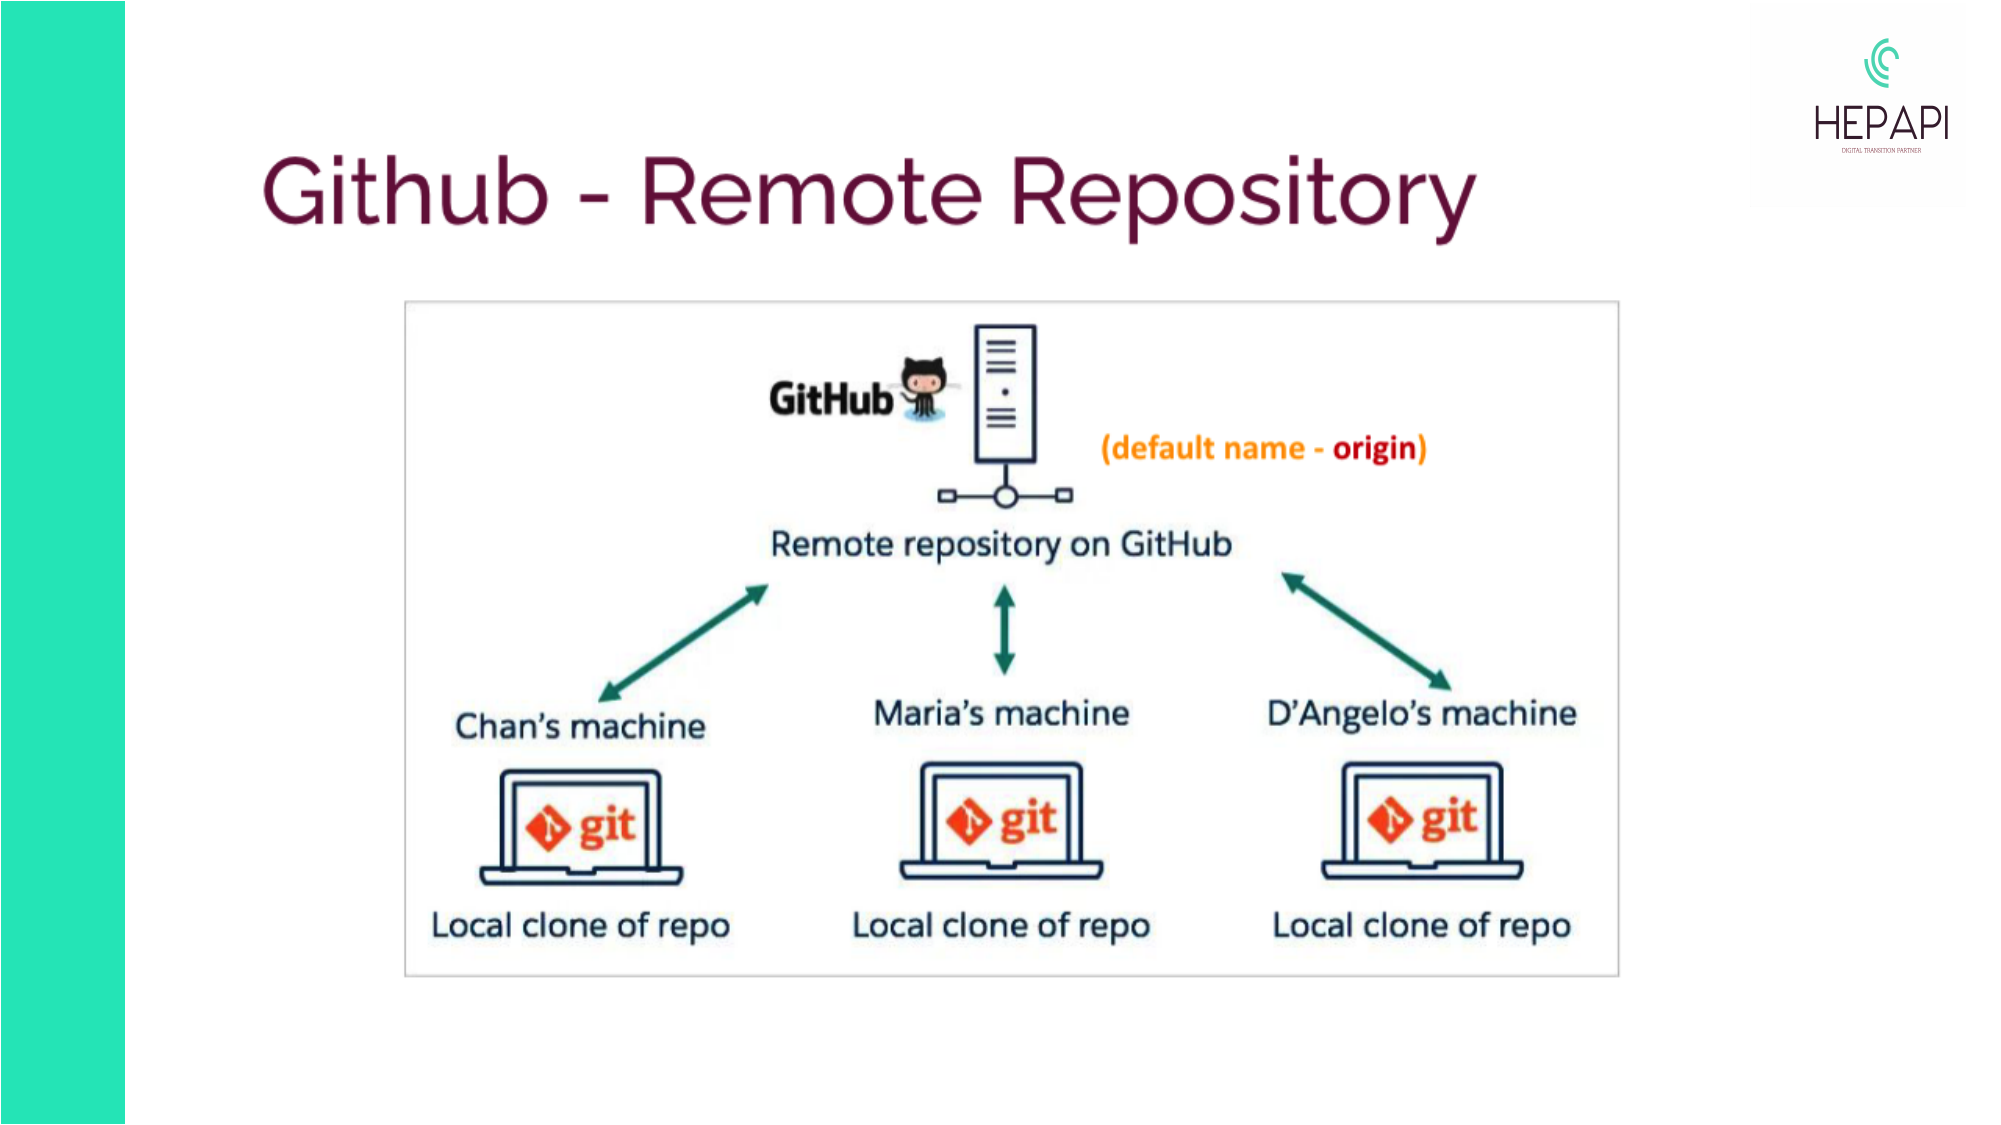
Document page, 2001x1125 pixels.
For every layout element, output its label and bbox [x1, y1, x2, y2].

text_box [0, 0, 127, 1125]
picture [252, 138, 1729, 987]
picture [1749, 3, 1966, 207]
